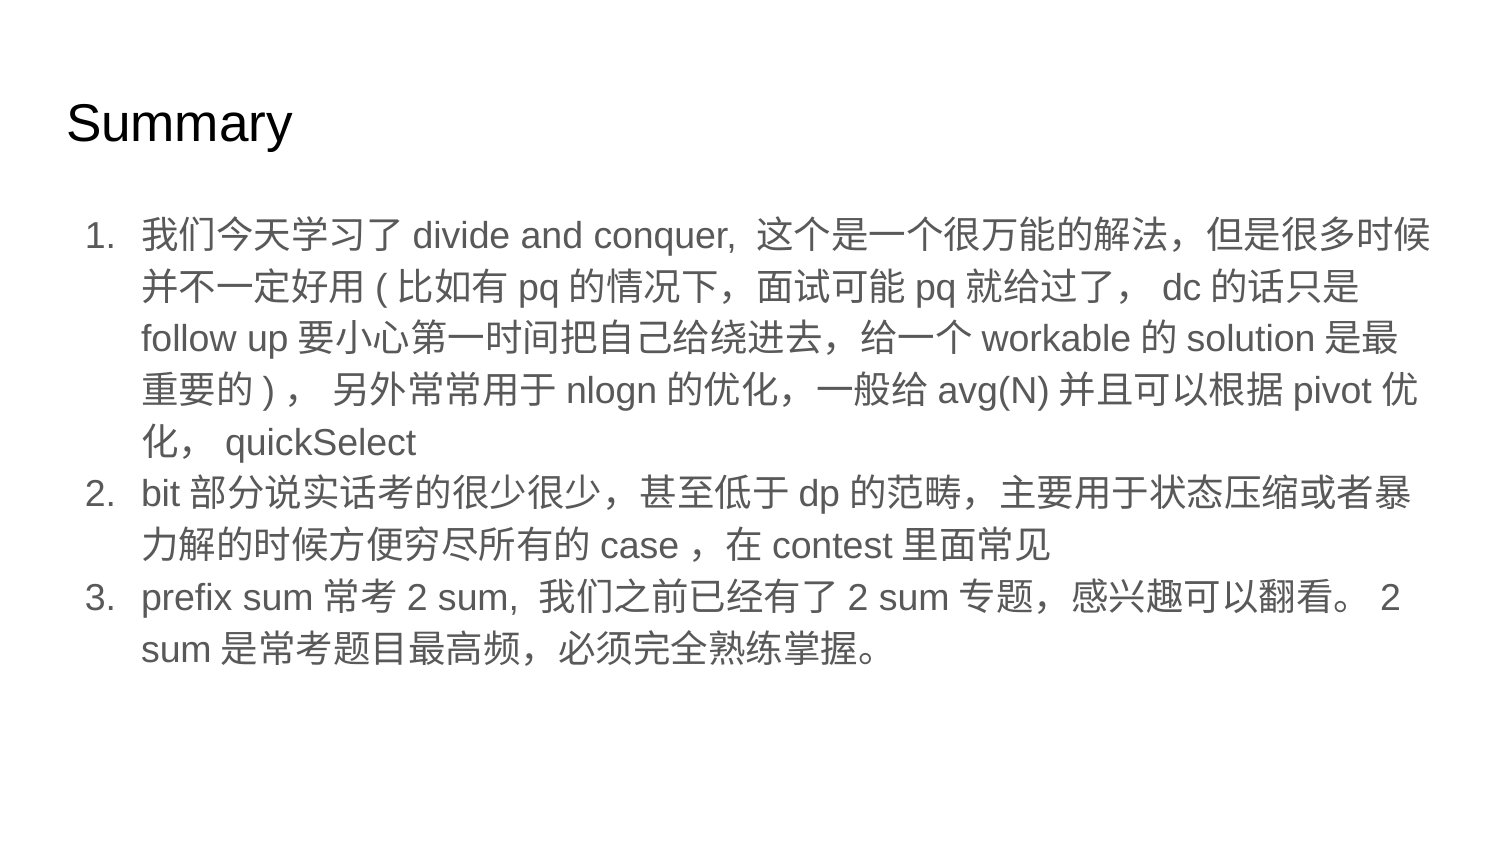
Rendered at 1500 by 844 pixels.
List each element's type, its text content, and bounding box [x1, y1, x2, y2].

list 我们今天学习了divide and conquer, 这个是一个很万能的解法，但是很多时候并不一定好用(比如有pq的情况下，面试可能pq就给过了，dc的话只是follow up要小心第一时间把自己给绕进去，给一个workable的solution是最重要的)， 另外常常用于nlogn的优化，一般给avg(N)并且可以根据pivot优化，quickSelect bit部分说实话考的很少很少，甚至低于dp的范畴，主要用于状态压缩或者暴力解的时候方便穷尽所有的case，在contest里面常见 prefix sum常考2 sum, 我们之前已经有了2 sum专题，感兴趣可以翻看。2 sum是常考题目最高频，必须完全熟练掌握。 [51, 189, 1449, 750]
title Summary [51, 72, 1449, 167]
